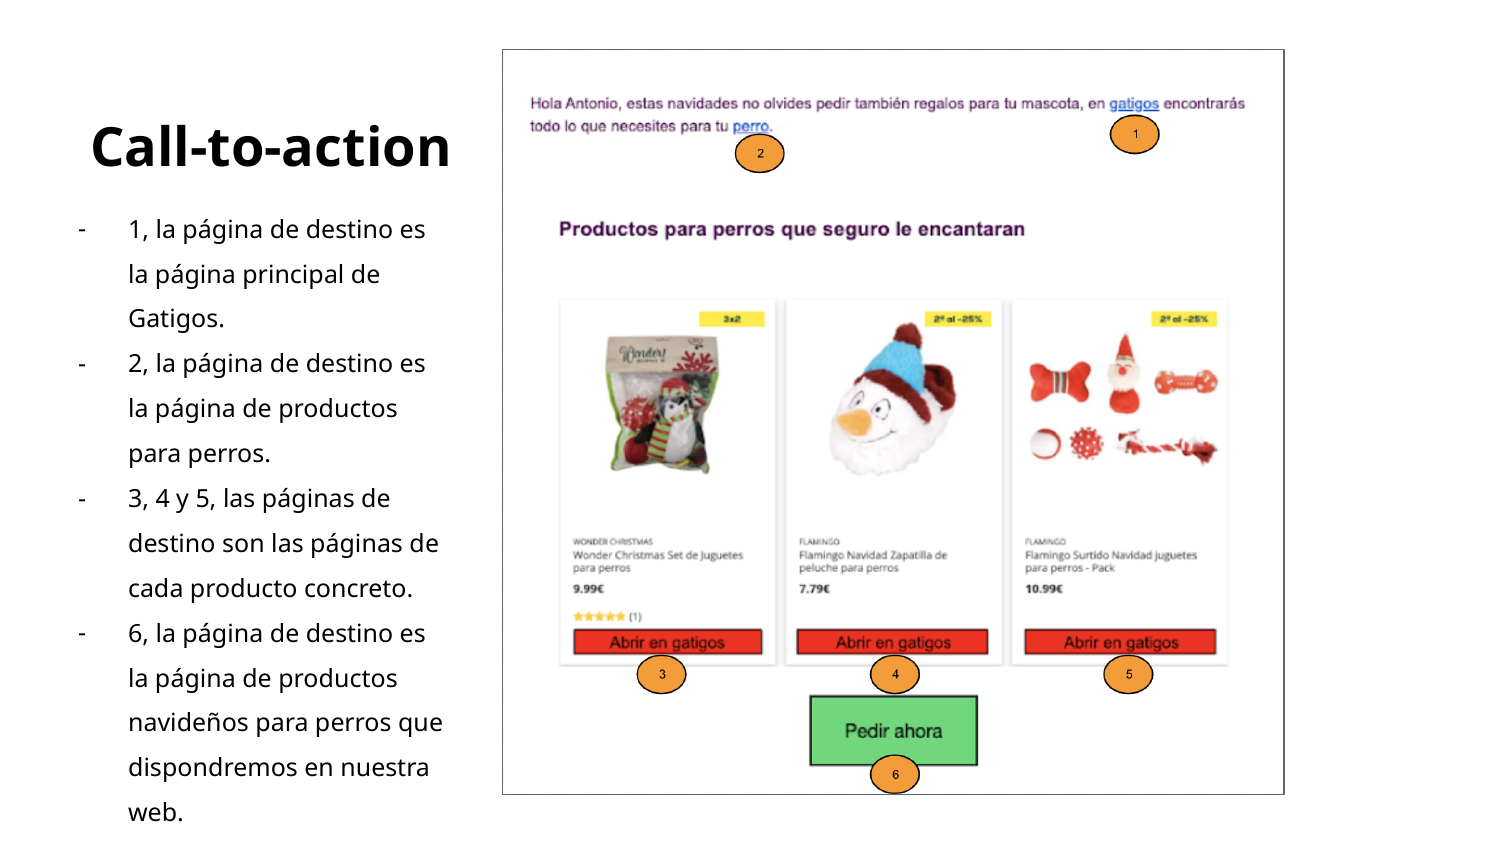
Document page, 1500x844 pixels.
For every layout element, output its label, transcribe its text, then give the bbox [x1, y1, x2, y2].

picture [502, 49, 1284, 794]
text_box 1, la página de destino es la página principal de Gatigos. 2, la página de destino es la página de productos para perros. 3, 4 y 5, las páginas de destino son las páginas de cada producto concreto. 6, la página de destino es la página de productos navideños para perros que dispondremos en nuestra web. [38, 183, 467, 753]
text_box Call-to-action [0, 87, 486, 192]
